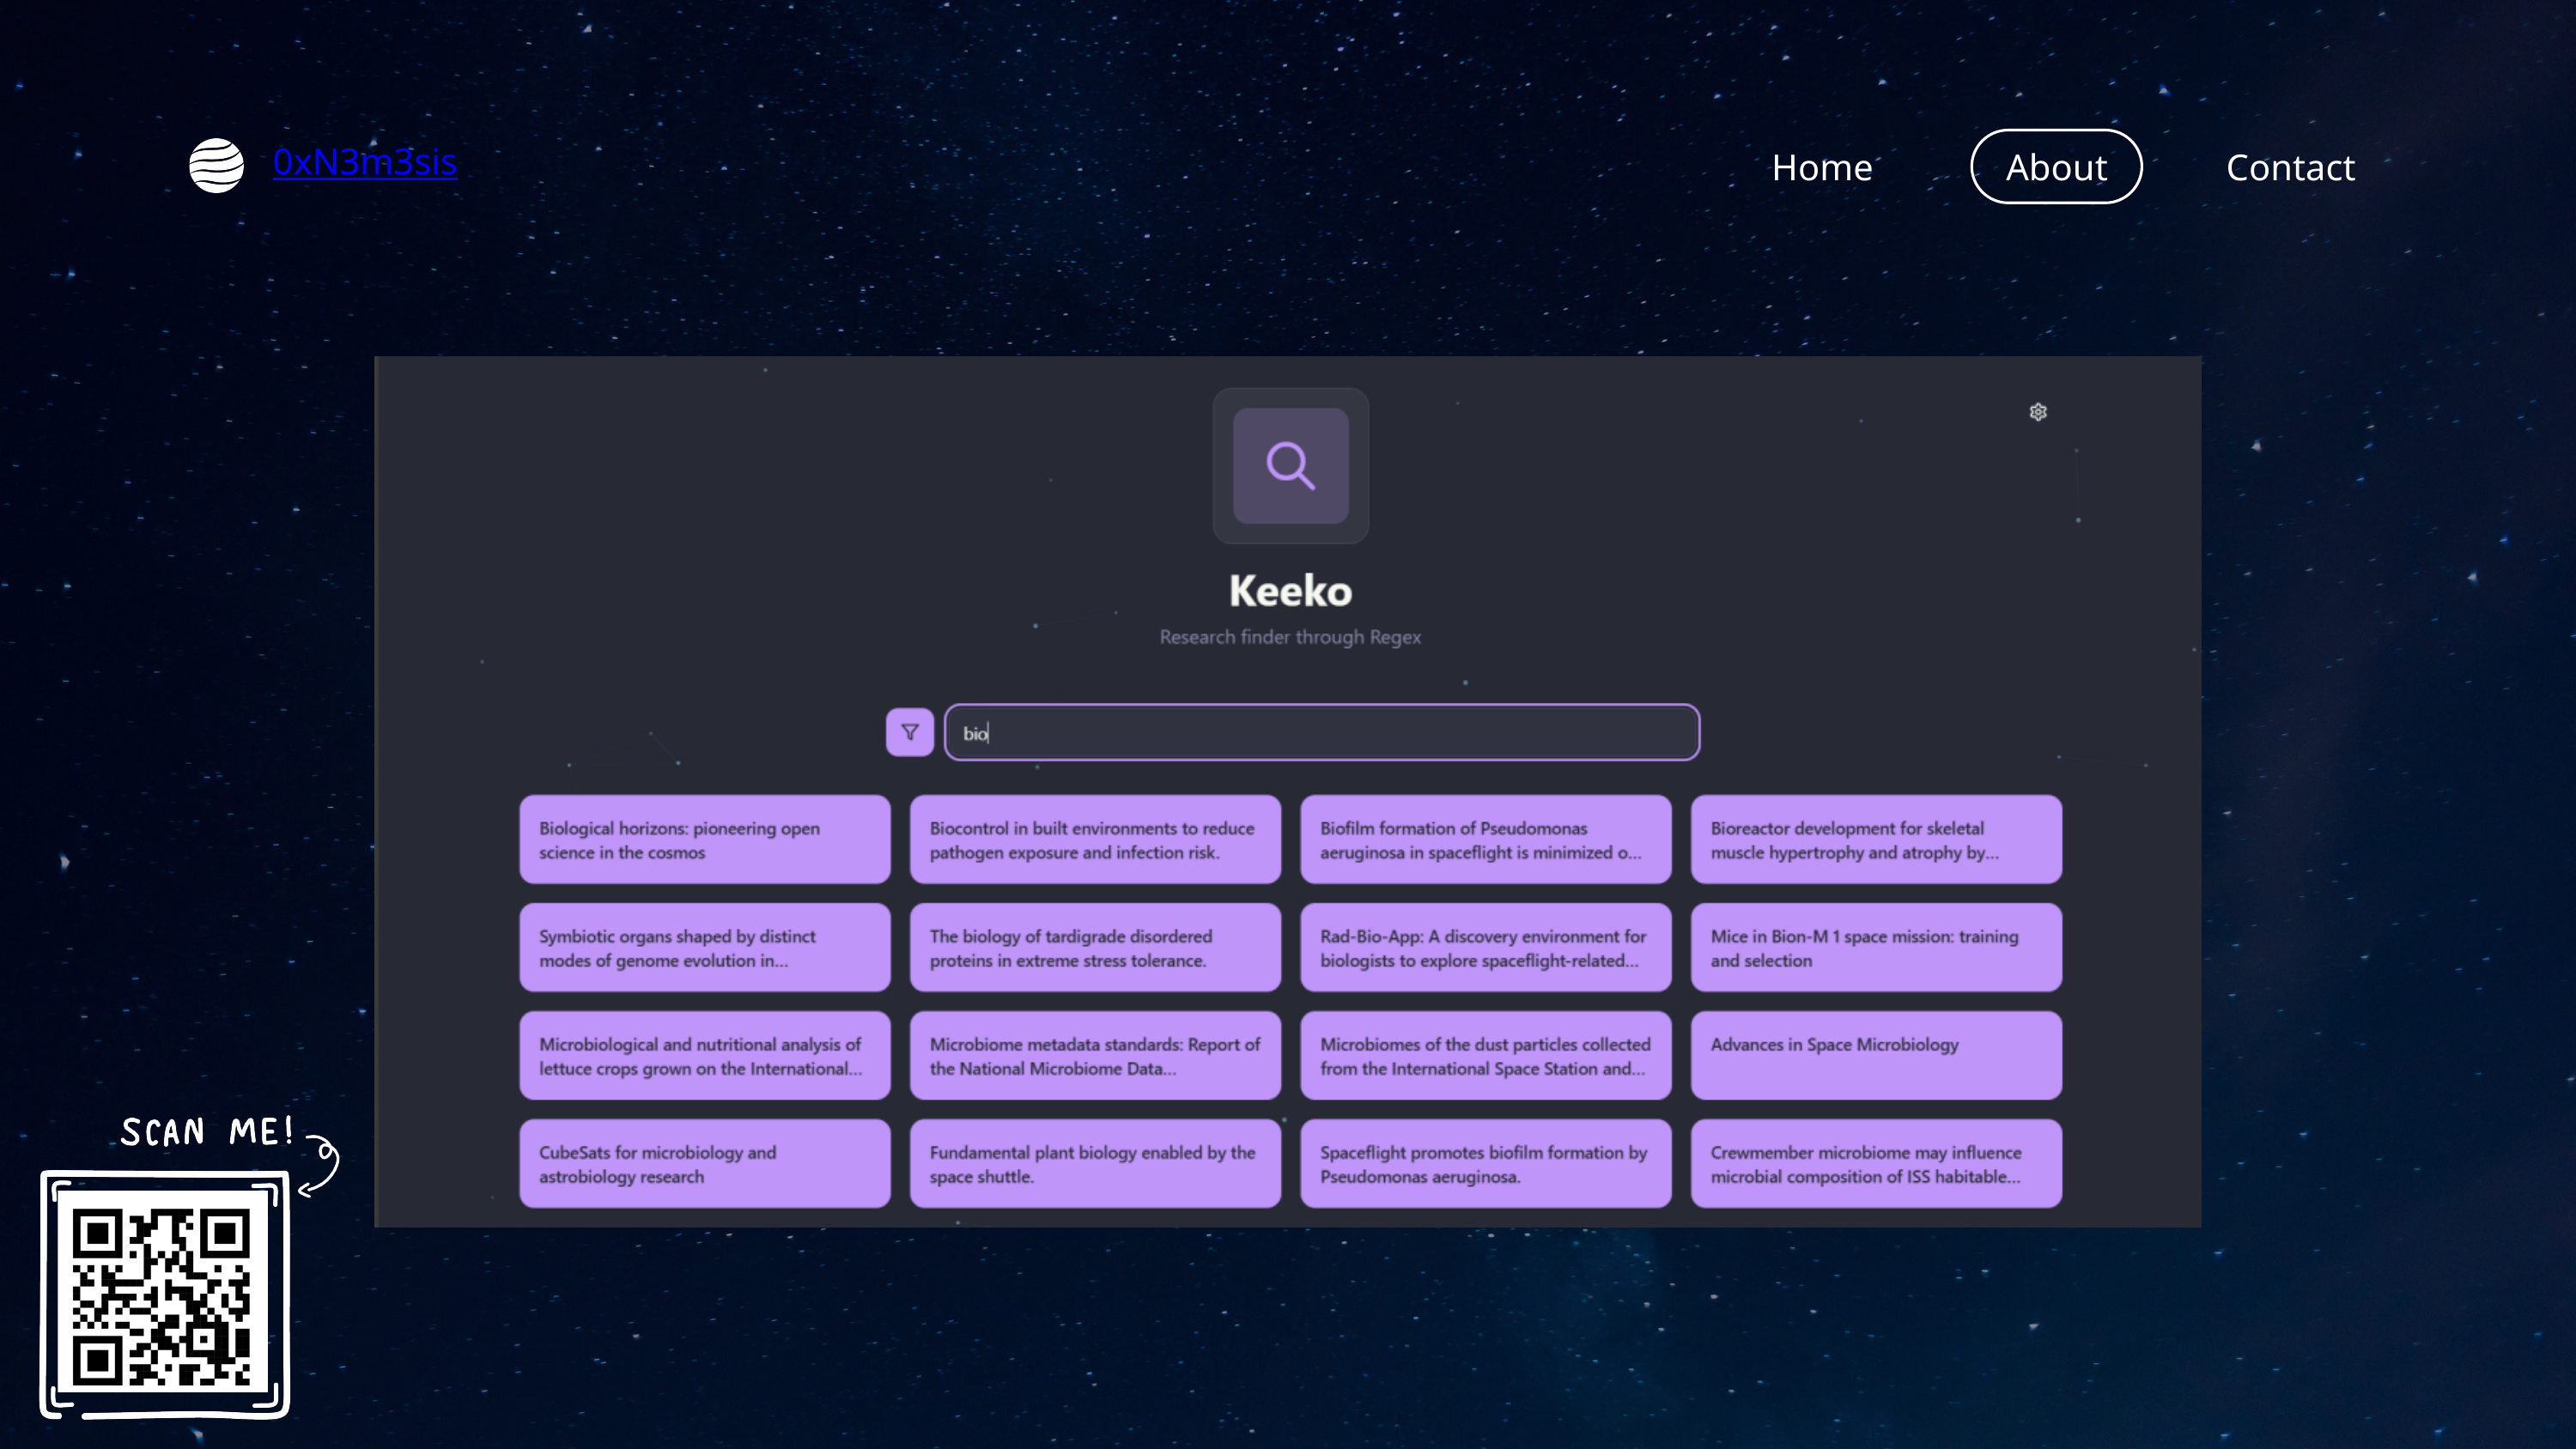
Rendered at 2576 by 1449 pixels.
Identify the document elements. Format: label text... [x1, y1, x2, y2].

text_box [1971, 130, 2142, 203]
text_box Contact [2195, 137, 2387, 189]
text_box 0xN3m3sis [273, 137, 465, 239]
text_box Home [1727, 137, 1918, 189]
text_box About [1961, 137, 1966, 189]
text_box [38, 1115, 341, 1420]
text_box [0, 0, 2576, 1449]
text_box About [2146, 137, 2153, 189]
text_box [374, 356, 2202, 1228]
text_box [189, 138, 244, 194]
